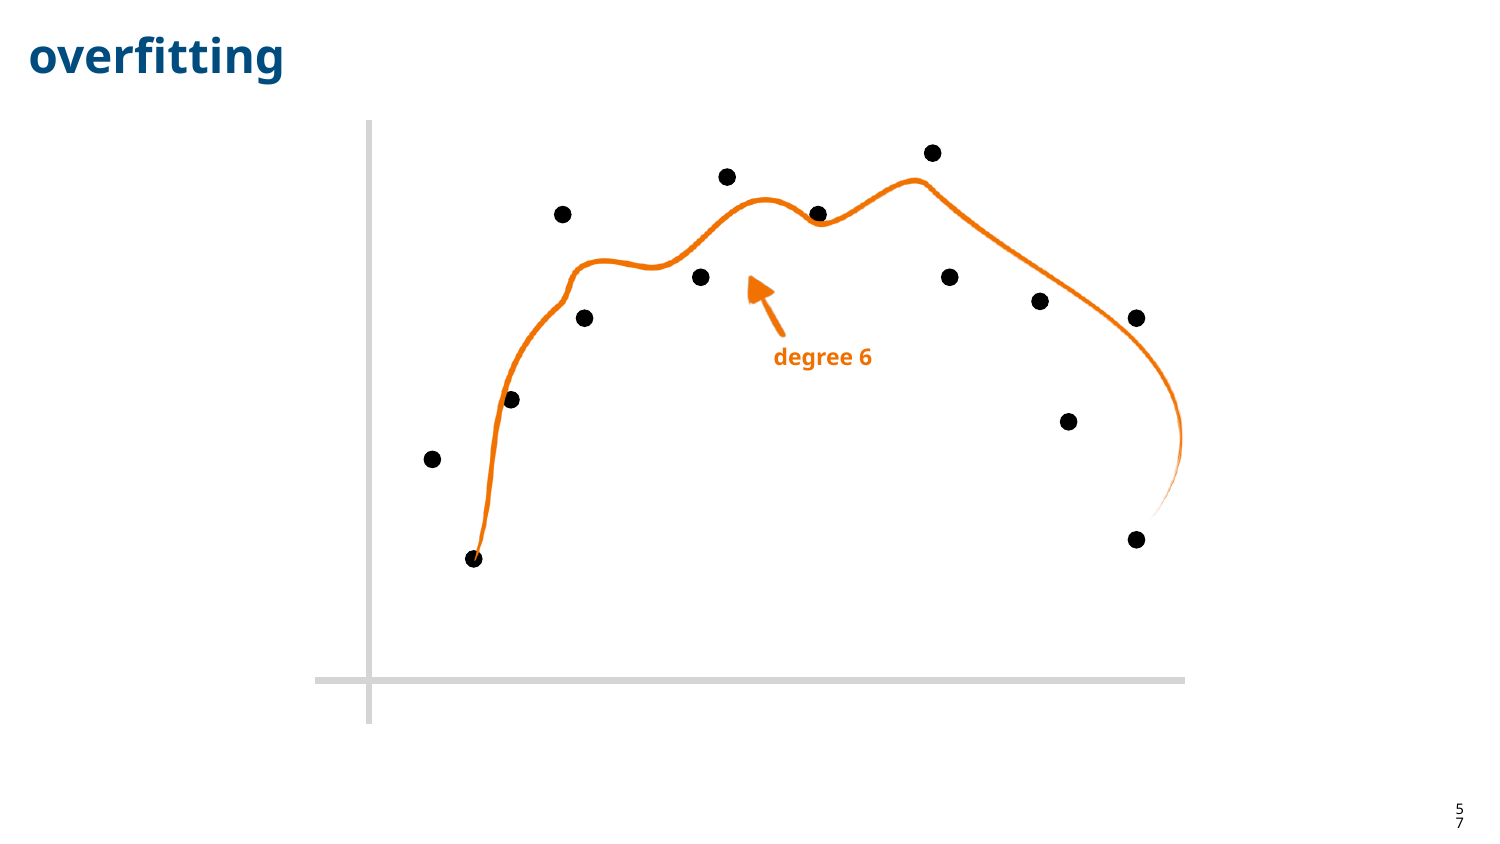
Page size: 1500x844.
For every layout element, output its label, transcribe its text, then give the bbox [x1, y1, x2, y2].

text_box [314, 119, 1186, 725]
text_box overfitting [22, 22, 292, 87]
slide_number 57 [1452, 326, 1476, 823]
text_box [726, 269, 889, 386]
picture [468, 177, 1185, 567]
